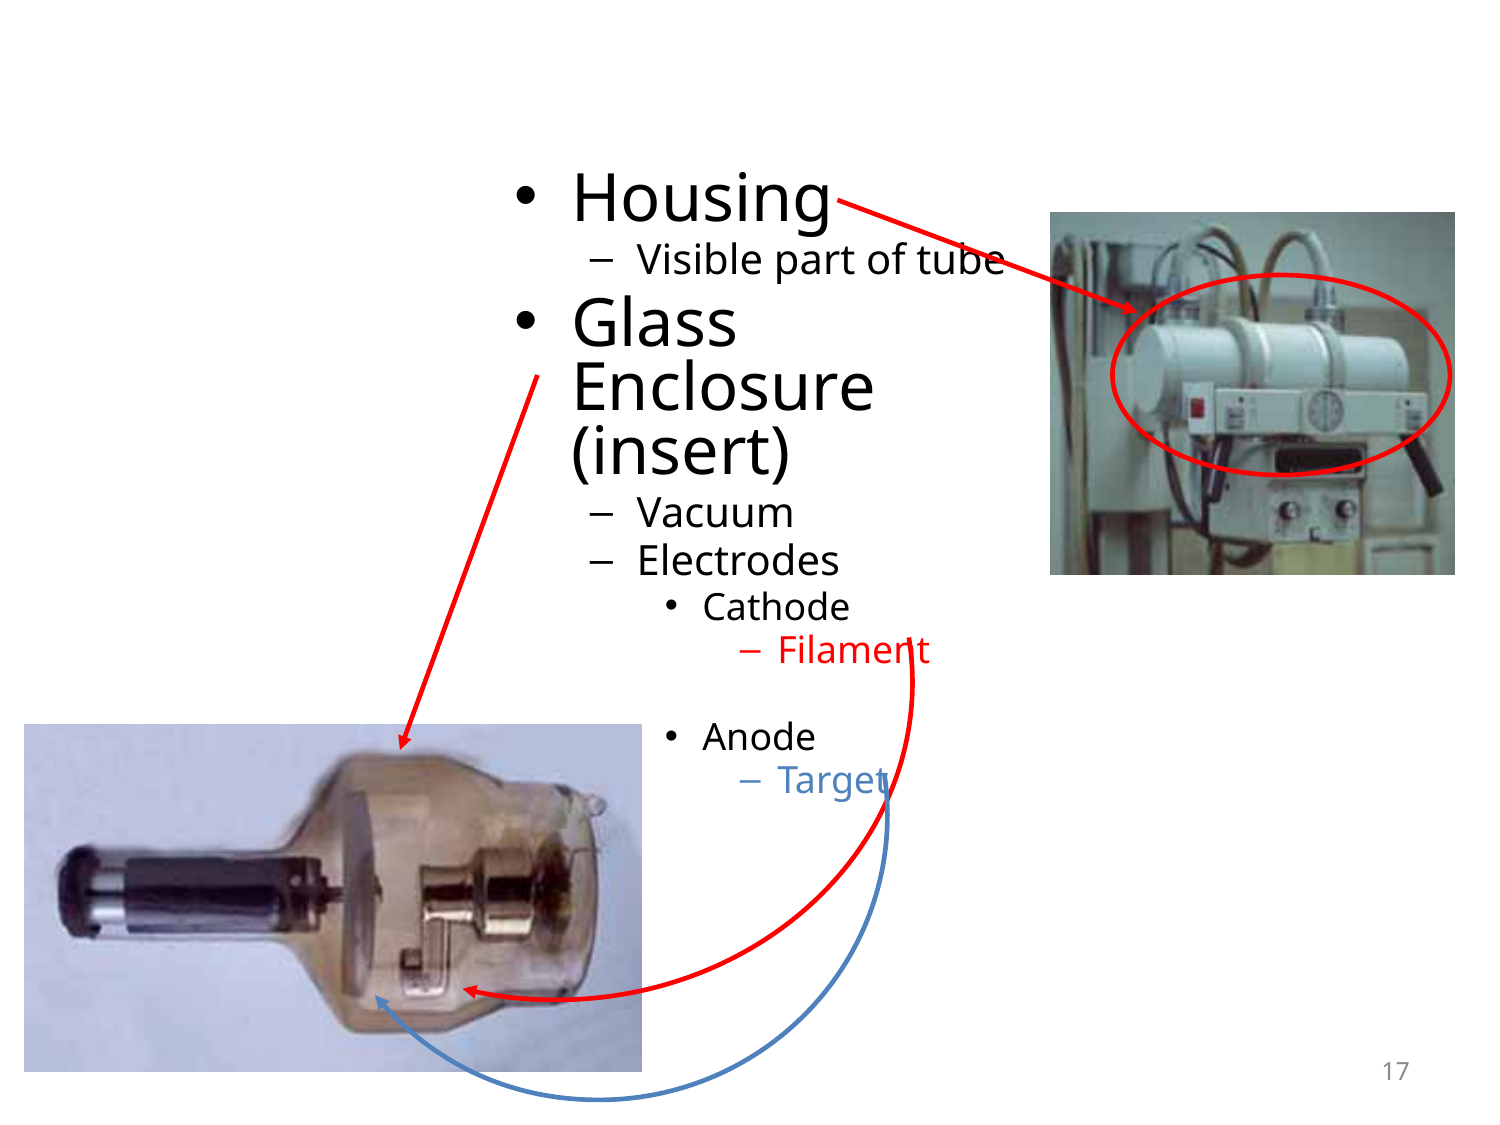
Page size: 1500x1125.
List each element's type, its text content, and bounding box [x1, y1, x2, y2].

slide_number 17 [1074, 1042, 1425, 1103]
picture [24, 724, 643, 1073]
picture [1049, 212, 1456, 576]
text_box Housing Visible part of tube Glass Enclosure (insert) Vacuum Electrodes Cathode Filament Anode Target [499, 162, 1072, 838]
text_box [543, 637, 913, 808]
text_box [493, 774, 888, 1101]
